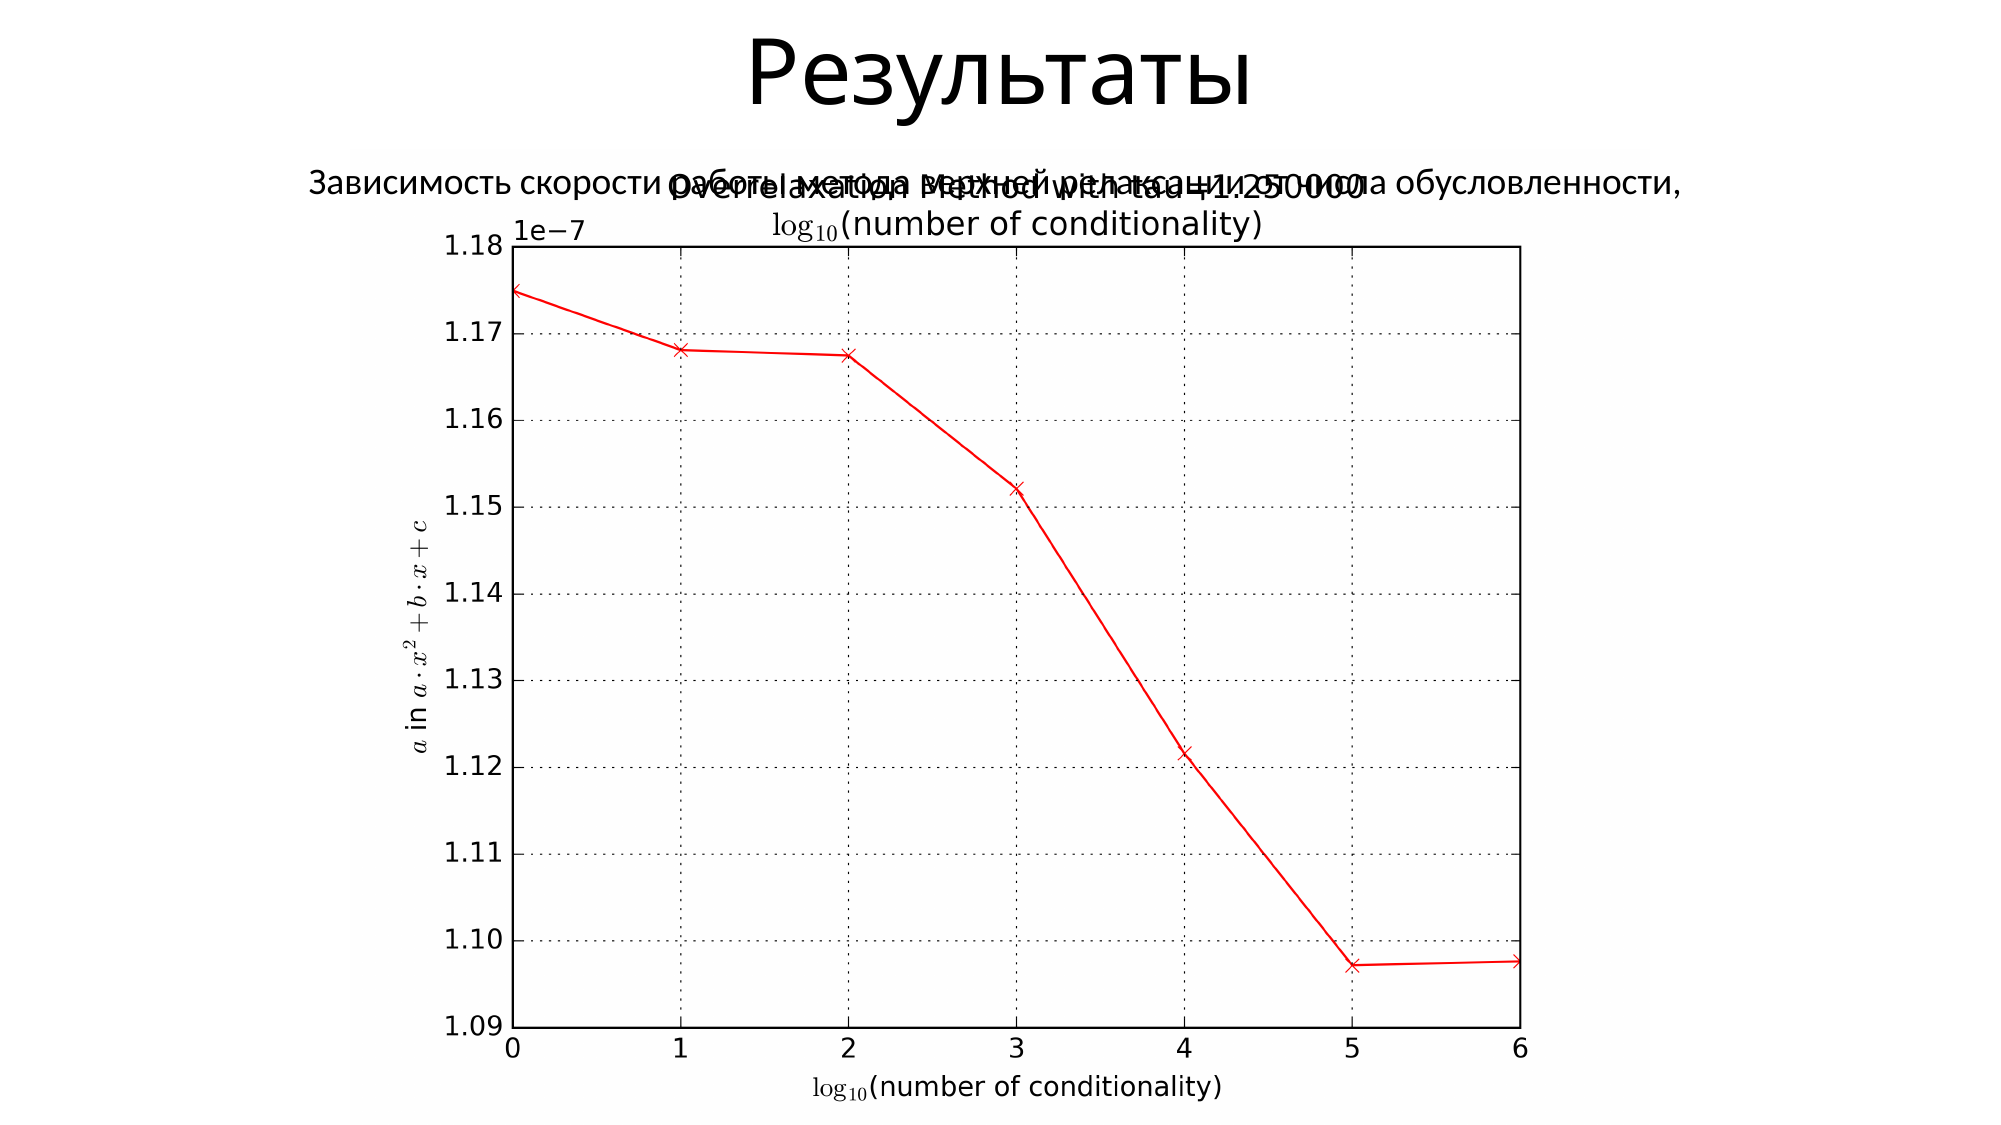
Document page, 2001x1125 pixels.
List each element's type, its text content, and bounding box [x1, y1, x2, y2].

text_box Результаты [0, 0, 2000, 150]
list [349, 149, 1650, 1125]
